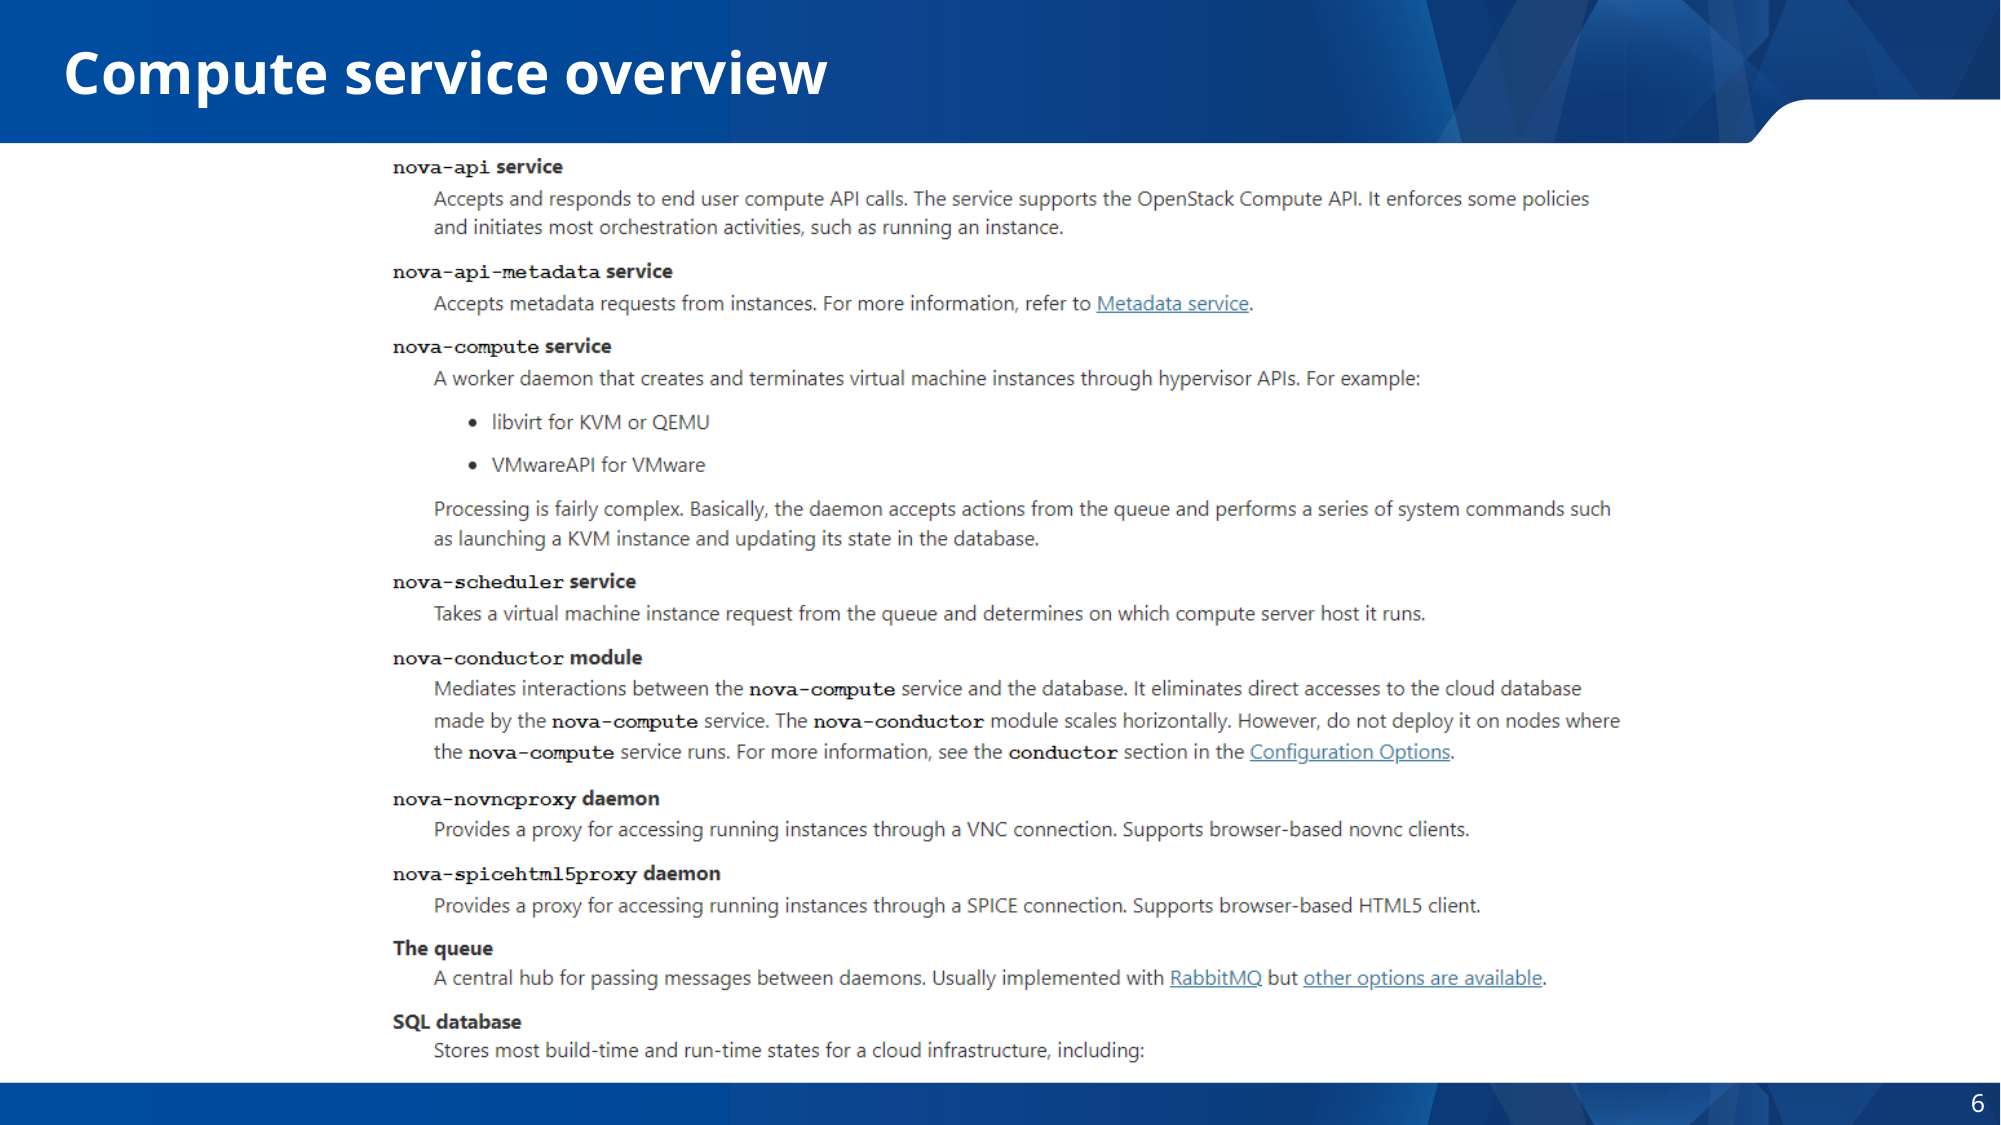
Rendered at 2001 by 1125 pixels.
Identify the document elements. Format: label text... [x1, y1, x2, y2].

title Compute service overview [48, 31, 1961, 120]
picture [0, 0, 2001, 1125]
slide_number 6 [1787, 1084, 2000, 1125]
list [381, 158, 1628, 1069]
